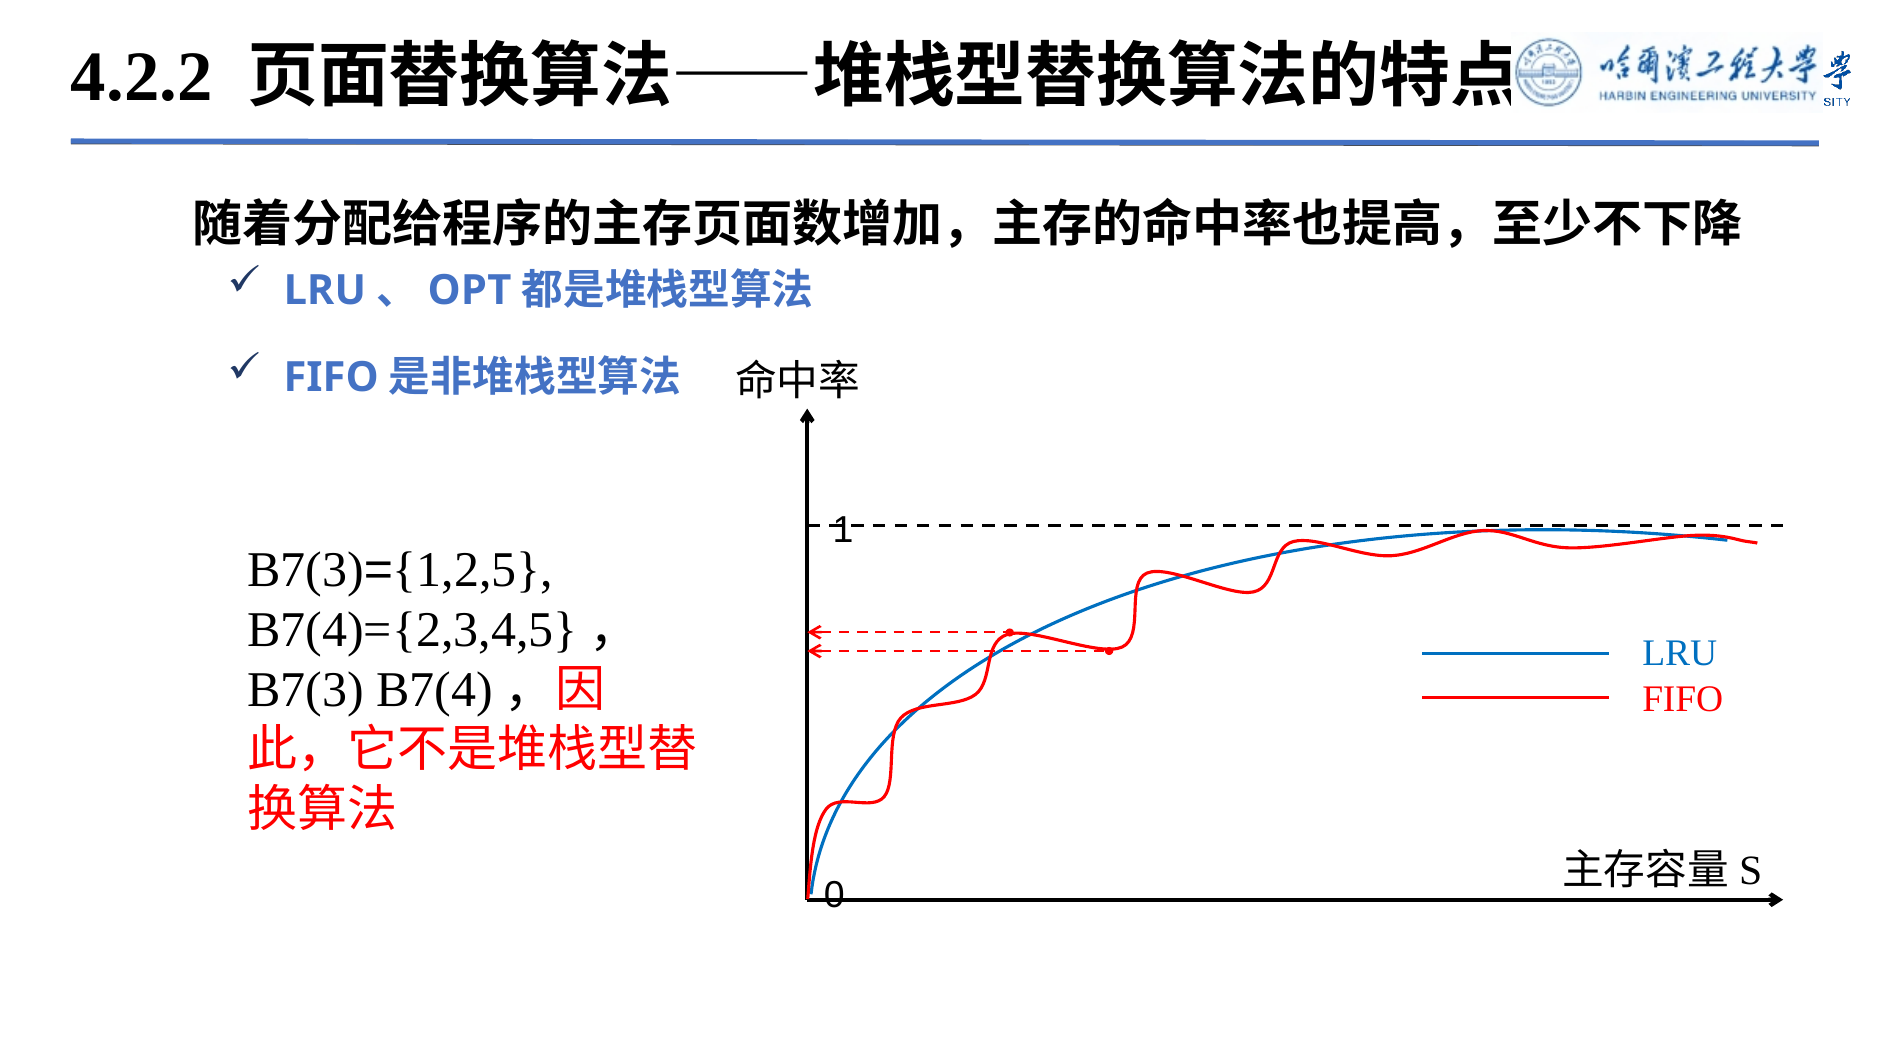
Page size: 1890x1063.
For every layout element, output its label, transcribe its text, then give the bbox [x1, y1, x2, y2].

picture [1511, 28, 1865, 128]
text_box 4.2.2 页面替换算法——堆栈型替换算法的特点 [70, 13, 1819, 132]
text_box LRU、OPT都是堆栈型算法 FIFO是非堆栈型算法 [141, 255, 1595, 495]
text_box 随着分配给程序的主存页面数增加，主存的命中率也提高，至少不下降 [177, 183, 1819, 259]
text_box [720, 346, 1890, 1063]
